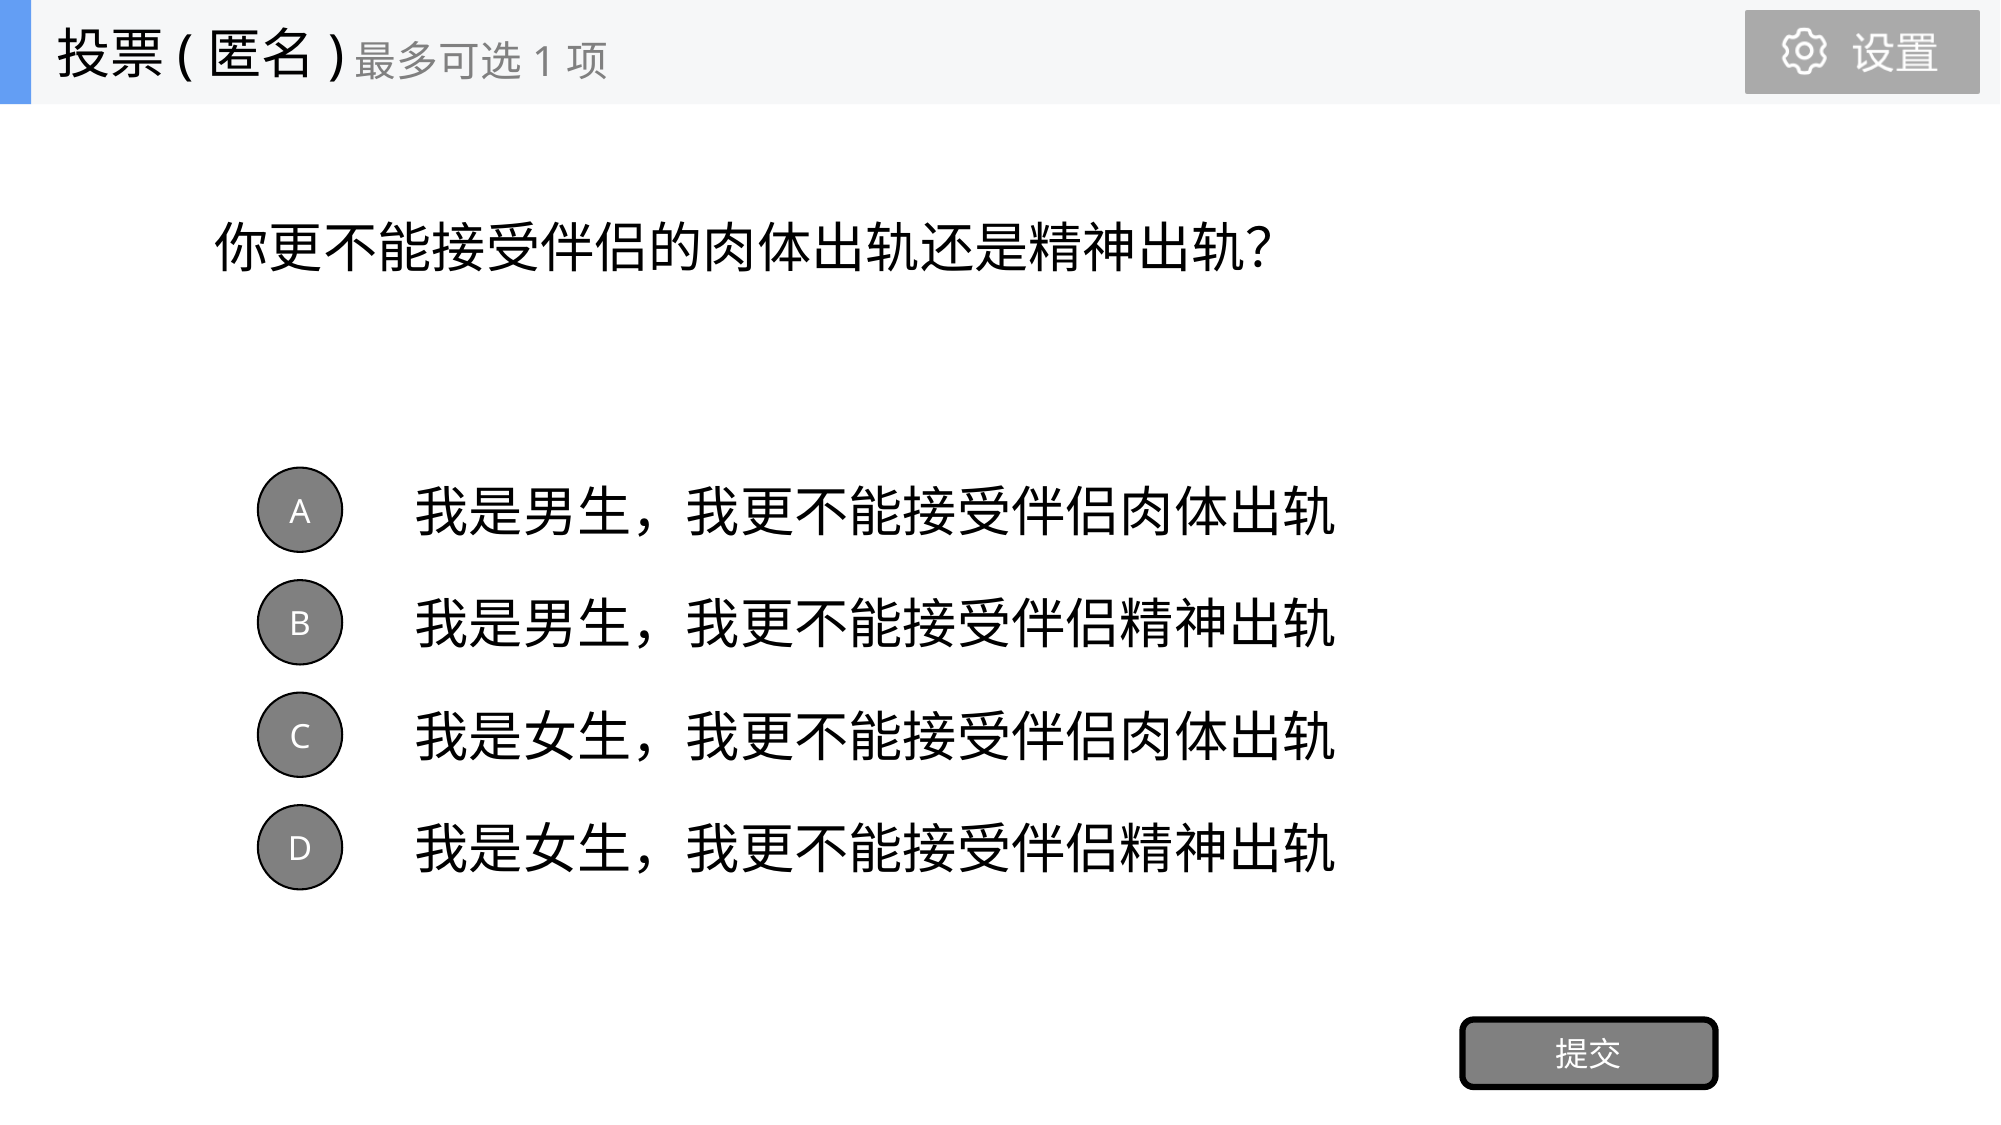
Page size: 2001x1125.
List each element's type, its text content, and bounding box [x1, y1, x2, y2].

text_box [0, 0, 2000, 105]
text_box D [256, 804, 344, 891]
picture [1745, 10, 1980, 94]
text_box 我是男生，我更不能接受伴侣肉体出轨 [399, 456, 1800, 563]
text_box 你更不能接受伴侣的肉体出轨还是精神出轨？ [200, 105, 1800, 422]
text_box 提交 [1461, 1018, 1717, 1089]
text_box 我是女生，我更不能接受伴侣精神出轨 [399, 794, 1800, 900]
text_box C [256, 691, 344, 778]
text_box A [256, 466, 344, 553]
text_box 我是男生，我更不能接受伴侣精神出轨 [399, 569, 1800, 675]
text_box B [256, 579, 344, 666]
text_box 我是女生，我更不能接受伴侣肉体出轨 [399, 681, 1800, 788]
